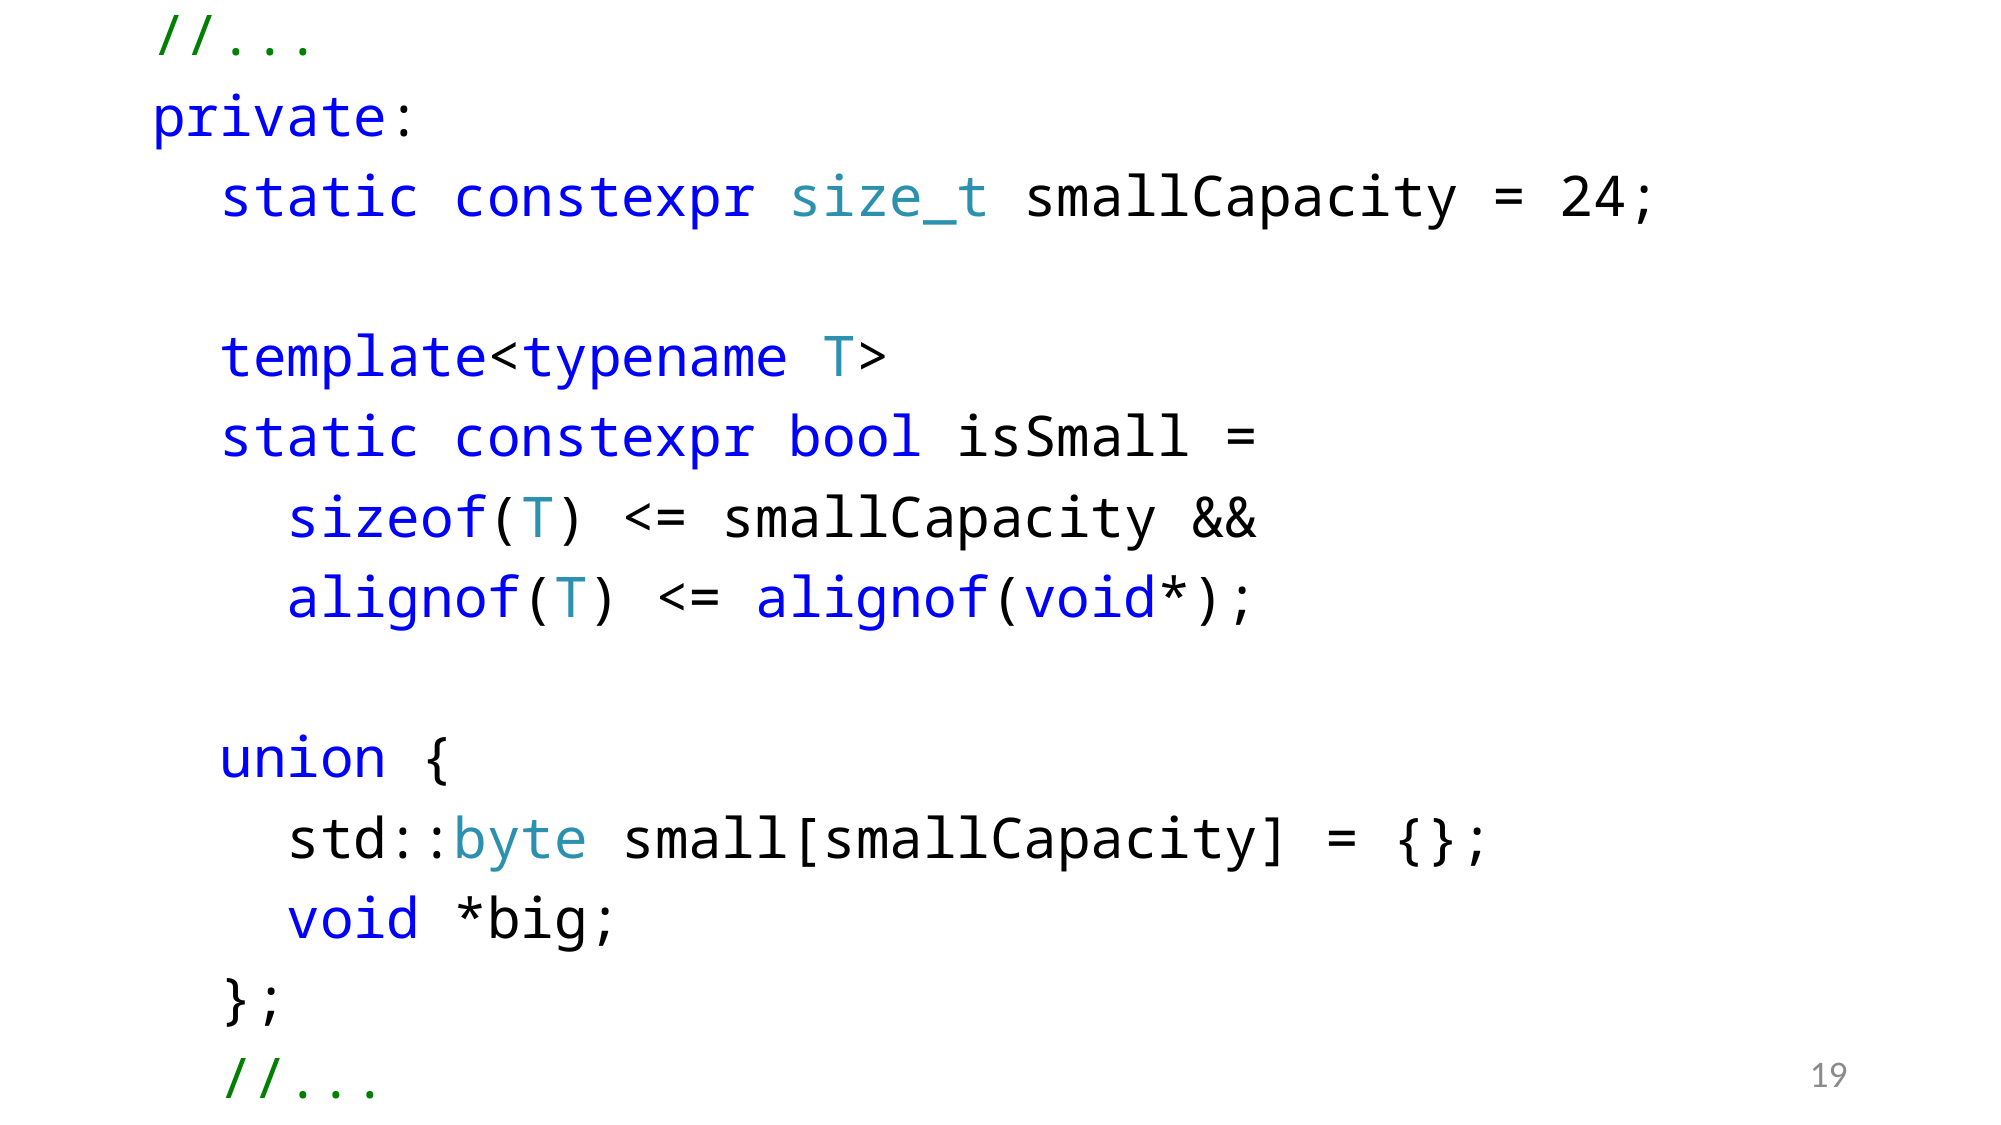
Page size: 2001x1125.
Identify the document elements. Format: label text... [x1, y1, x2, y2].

list //... private: static constexpr size_t smallCapacity = 24; template<typename T> static constexpr bool isSmall = sizeof(T) <= smallCapacity && alignof(T) <= alignof(void*); union { std::byte small[smallCapacity] = {}; void *big; }; //... [137, 0, 1863, 1125]
slide_number 19 [1412, 1042, 1863, 1103]
